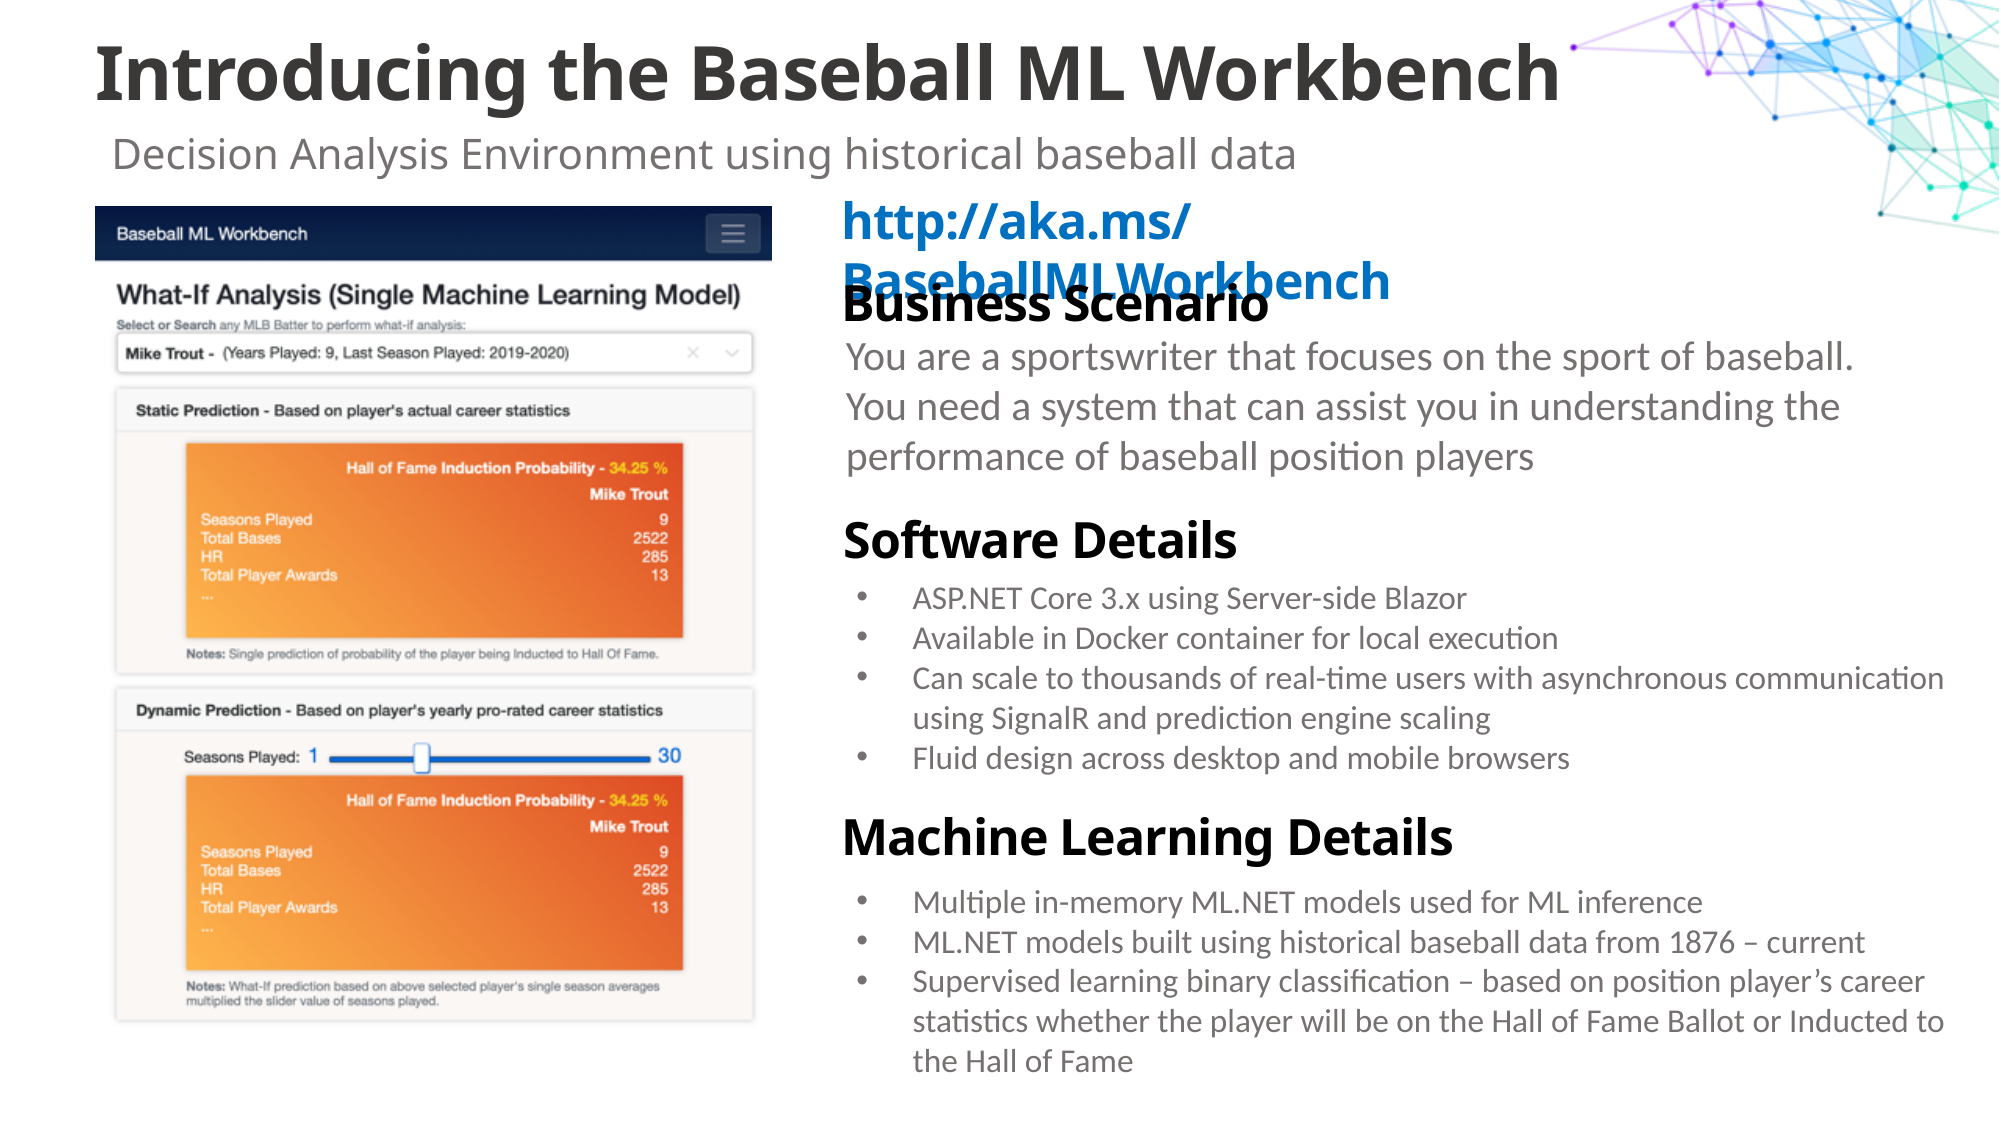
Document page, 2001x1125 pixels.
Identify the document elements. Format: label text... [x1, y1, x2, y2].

text_box http://aka.ms/BaseballMLWorkbench [841, 189, 1381, 271]
picture [95, 206, 772, 1046]
picture [1381, 0, 1999, 394]
title Decision Analysis Environment using historical baseball data [96, 125, 1381, 187]
text_box Business Scenario [841, 271, 1381, 332]
text_box You are a sportswriter that focuses on the sport of baseball. You need a system that can assist you in understanding the performance of baseball position players [831, 321, 1904, 487]
text_box ASP.NET Core 3.x using Server-side Blazor Available in Docker container for local execution Can scale to thousands of real-time users with asynchronous communication using SignalR and prediction engine scaling Fluid design across desktop and mobile browsers [841, 568, 1971, 784]
text_box Introducing the Baseball ML Workbench [95, 25, 1381, 116]
text_box Software Details [843, 508, 1619, 569]
text_box Multiple in-memory ML.NET models used for ML inference ML.NET models built using historical baseball data from 1876 – current Supervised learning binary classification – based on position player’s career statistics whether the player will be on the Hall of Fame Ballot or Inducted to the Hall of Fame [841, 872, 1971, 1087]
text_box Machine Learning Details [841, 805, 1616, 866]
